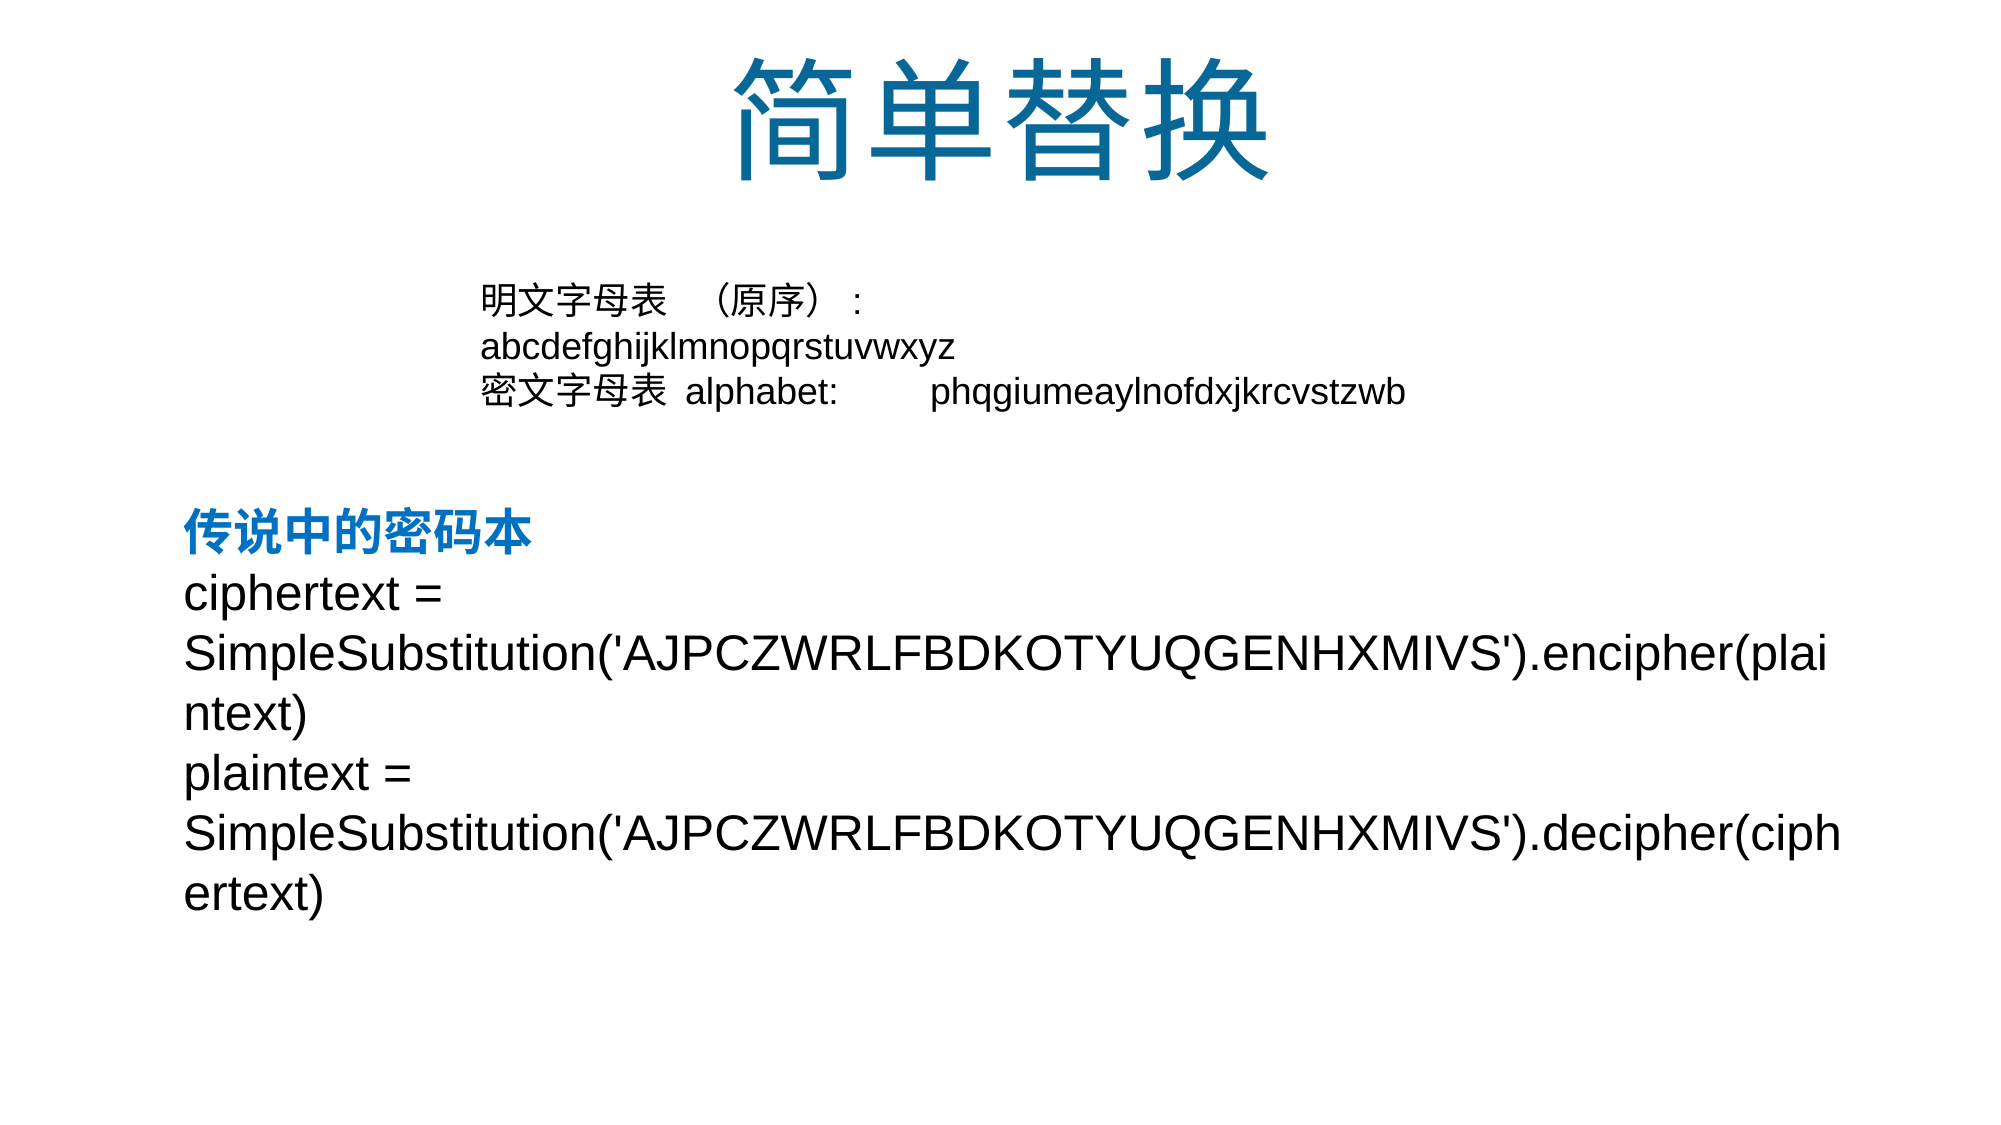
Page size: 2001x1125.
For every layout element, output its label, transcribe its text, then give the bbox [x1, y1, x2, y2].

text_box 明文字母表 （原序）: abcdefghijklmnopqrstuvwxyz 密文字母表 alphabet: phqgiumeaylnofdxjkrcvstzwb [465, 269, 1466, 420]
title 简单替换 [99, 45, 1900, 233]
text_box 传说中的密码本 ciphertext = SimpleSubstitution('AJPCZWRLFBDKOTYUQGENHXMIVS').encipher(plaintext) plaintext = SimpleSubstitution('AJPCZWRLFBDKOTYUQGENHXMIVS').decipher(ciphertext) [168, 493, 1860, 928]
